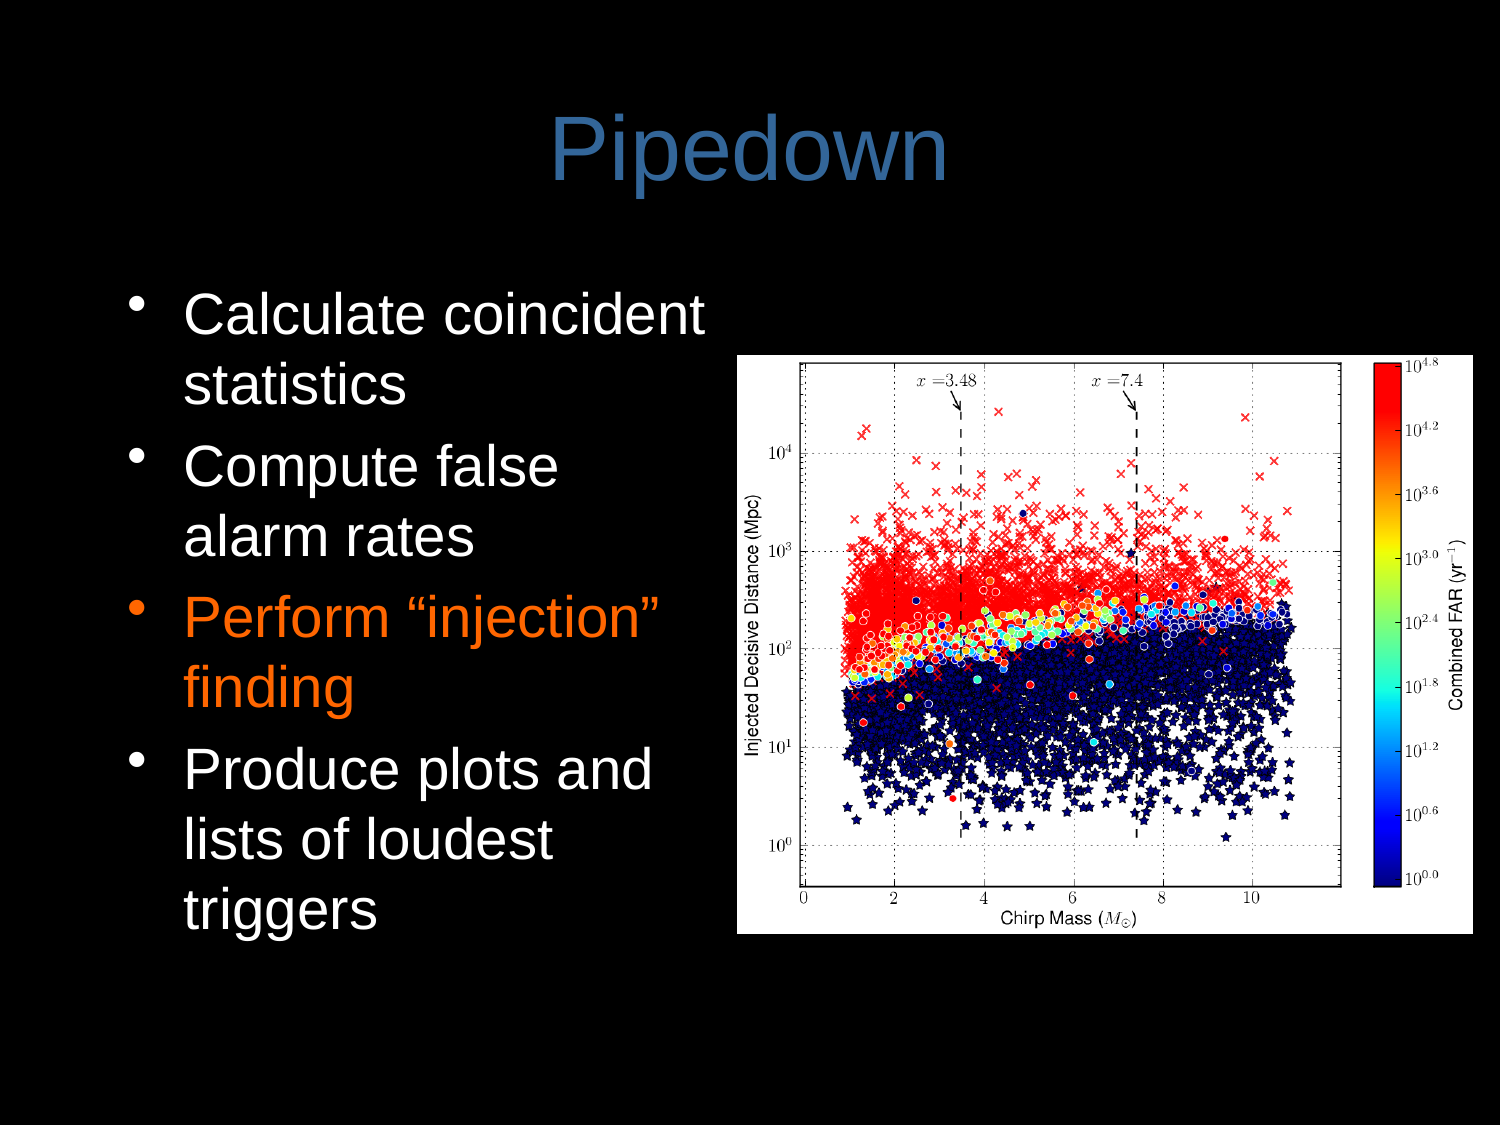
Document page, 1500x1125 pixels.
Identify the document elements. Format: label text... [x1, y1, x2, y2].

picture [737, 355, 1474, 934]
title Pipedown [112, 49, 1388, 238]
list Calculate coincident statistics Compute false alarm rates Perform “injection” finding Produce plots and lists of loudest triggers [112, 268, 738, 944]
